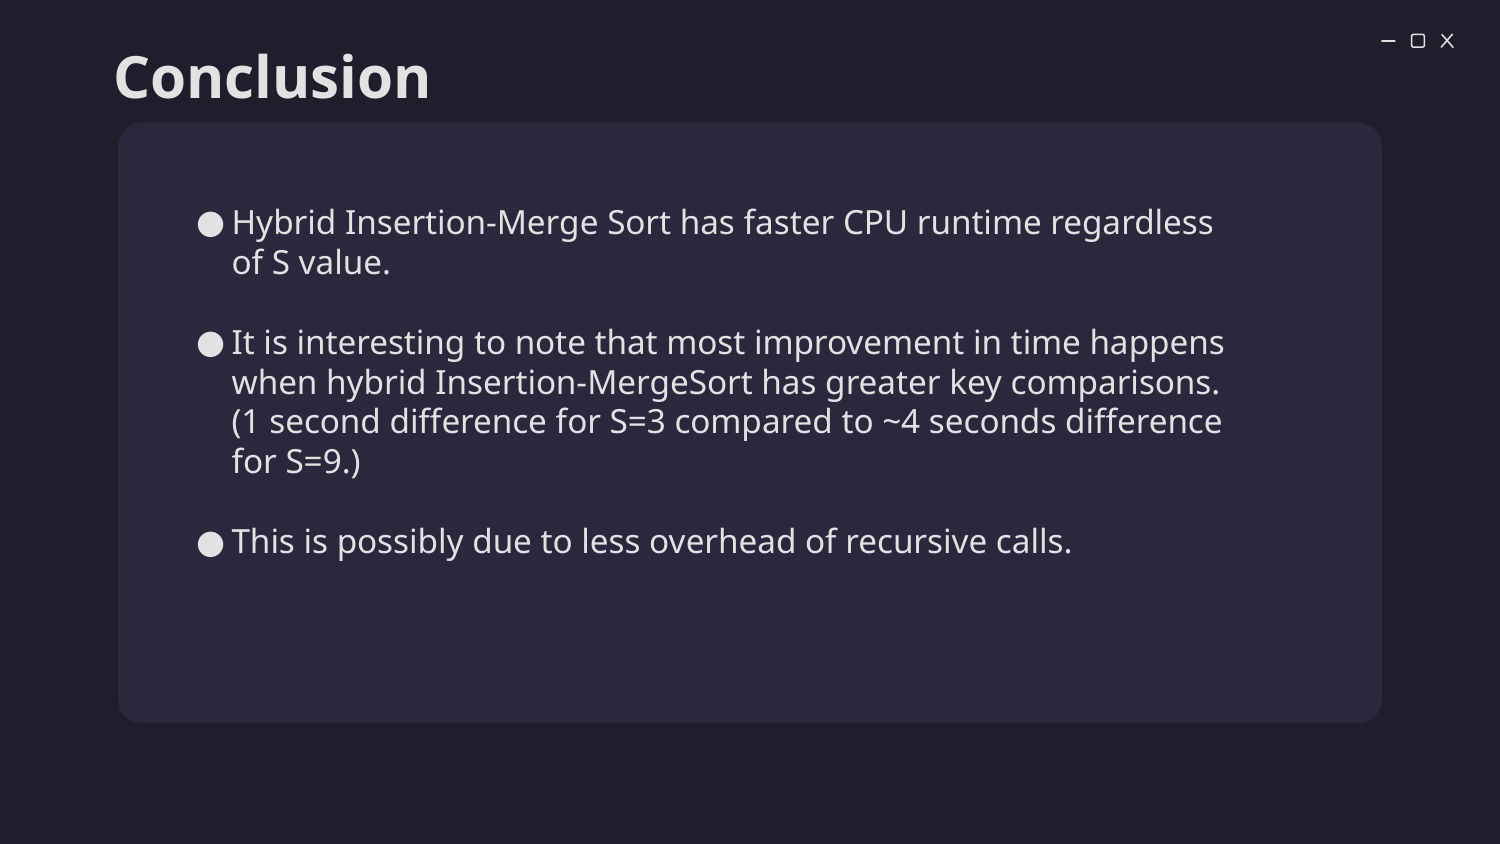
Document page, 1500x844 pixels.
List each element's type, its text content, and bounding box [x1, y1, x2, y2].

text_box Conclusion [98, 28, 1281, 123]
text_box Hybrid Insertion-Merge Sort has faster CPU runtime regardless of S value. It is interesting to note that most improvement in time happens when hybrid Insertion-MergeSort has greater key comparisons.(1 second difference for S=3 compared to ~4 seconds difference for S=9.) This is possibly due to less overhead of recursive calls. [177, 187, 1242, 614]
